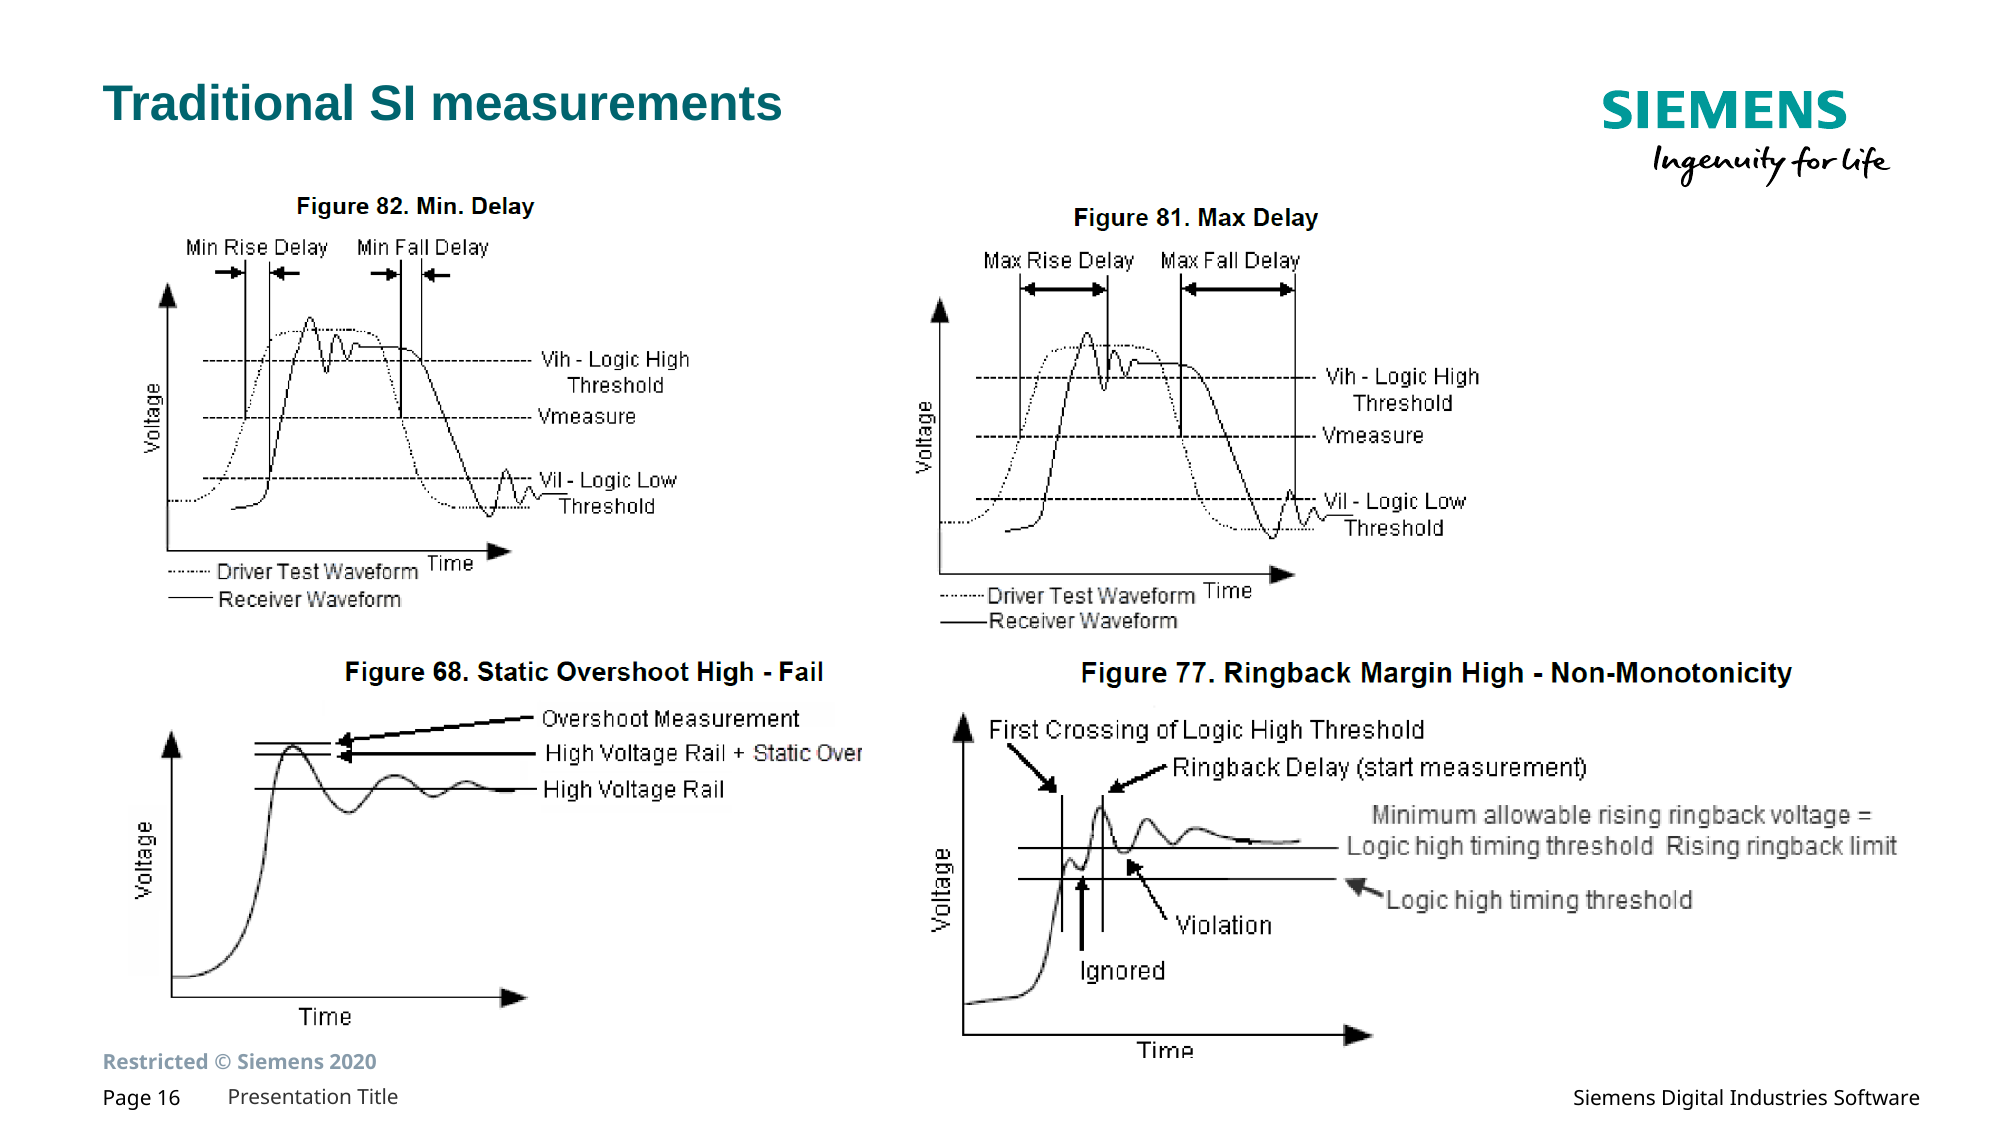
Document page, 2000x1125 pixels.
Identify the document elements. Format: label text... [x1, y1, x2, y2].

picture [887, 631, 1906, 1058]
title Traditional SI measurements [0, 0, 2000, 198]
picture [94, 172, 722, 617]
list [814, 197, 1507, 642]
picture [100, 634, 862, 1040]
footer Presentation Title [212, 1076, 1201, 1109]
